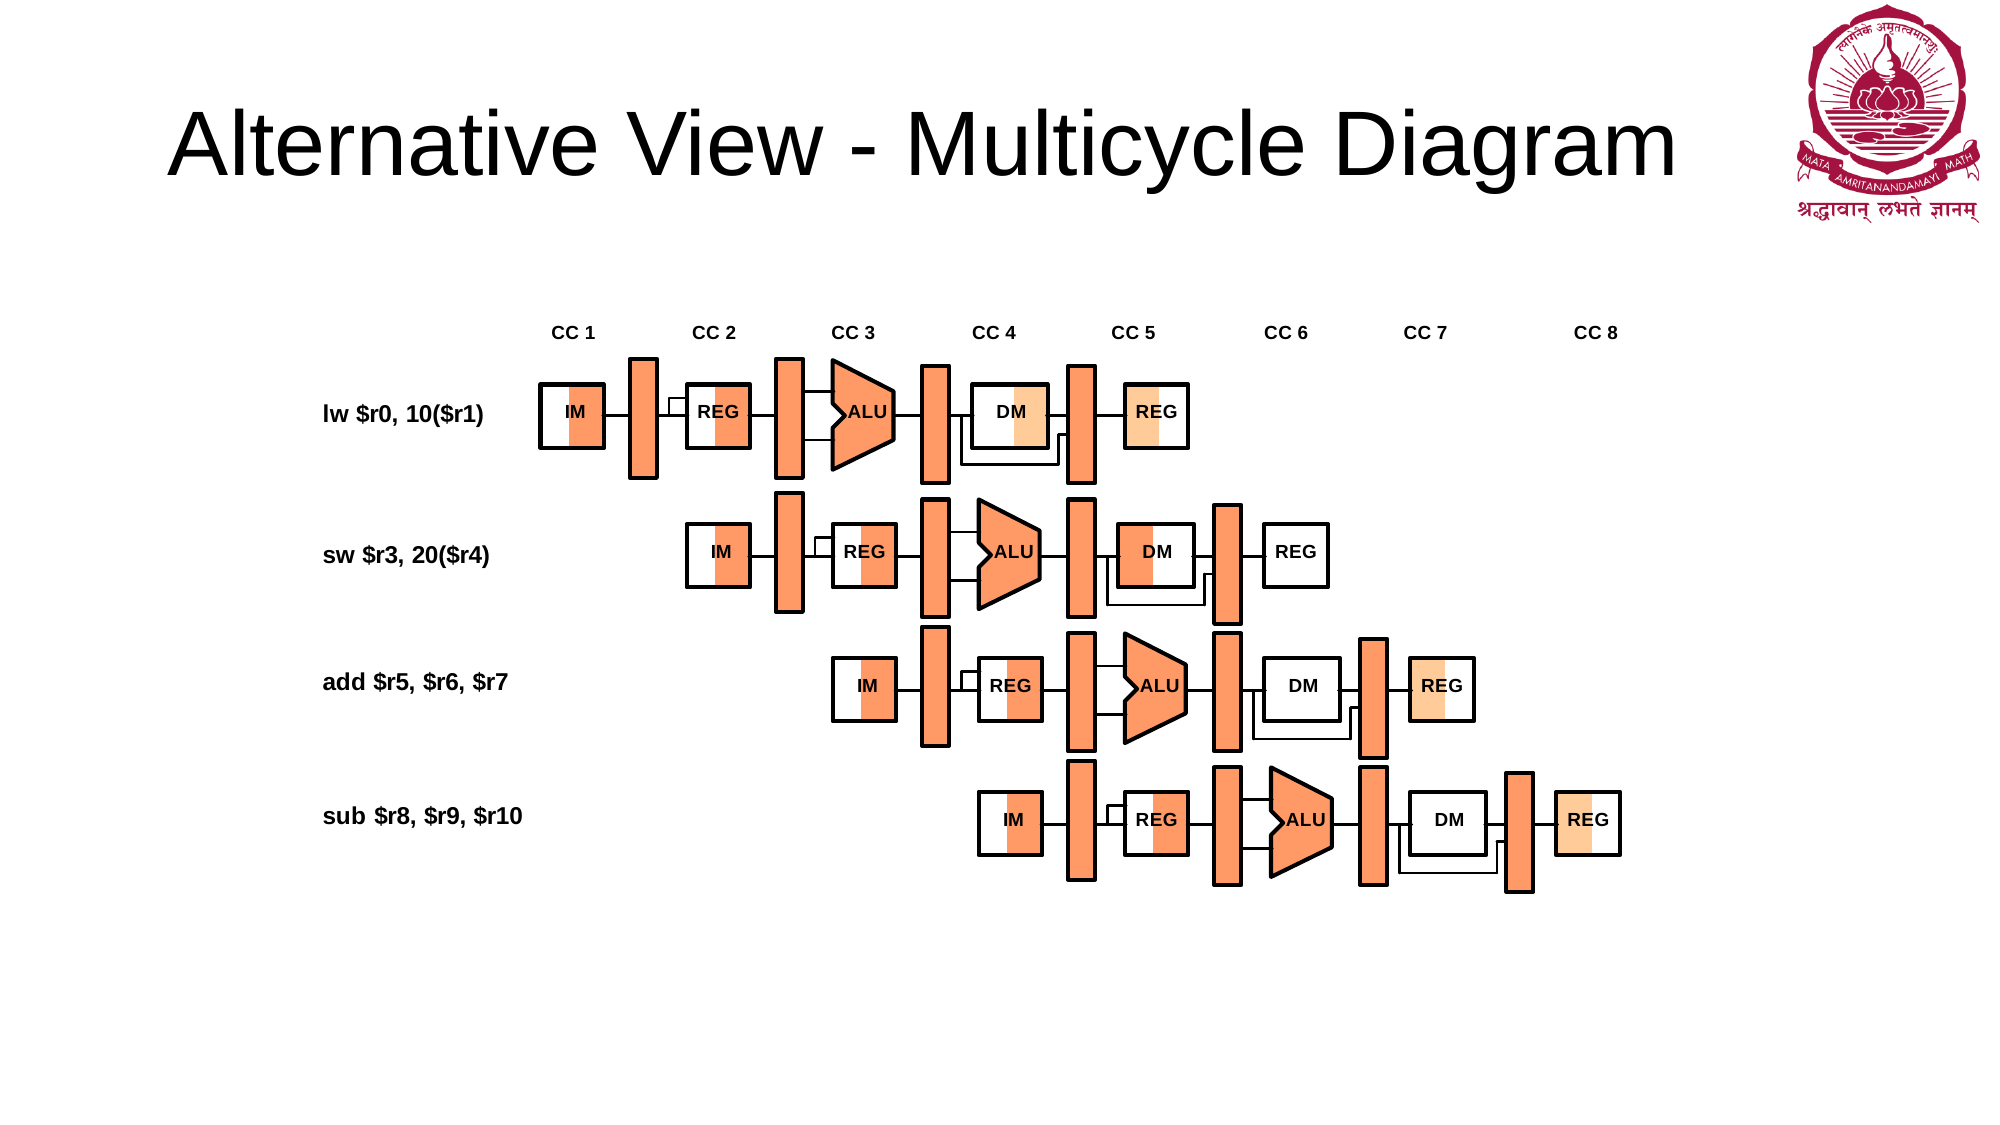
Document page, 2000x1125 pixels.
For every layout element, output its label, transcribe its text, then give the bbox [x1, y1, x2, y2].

title Alternative View - Multicycle Diagram [99, 45, 1750, 233]
picture [1776, 1, 2000, 225]
picture [322, 324, 1650, 894]
